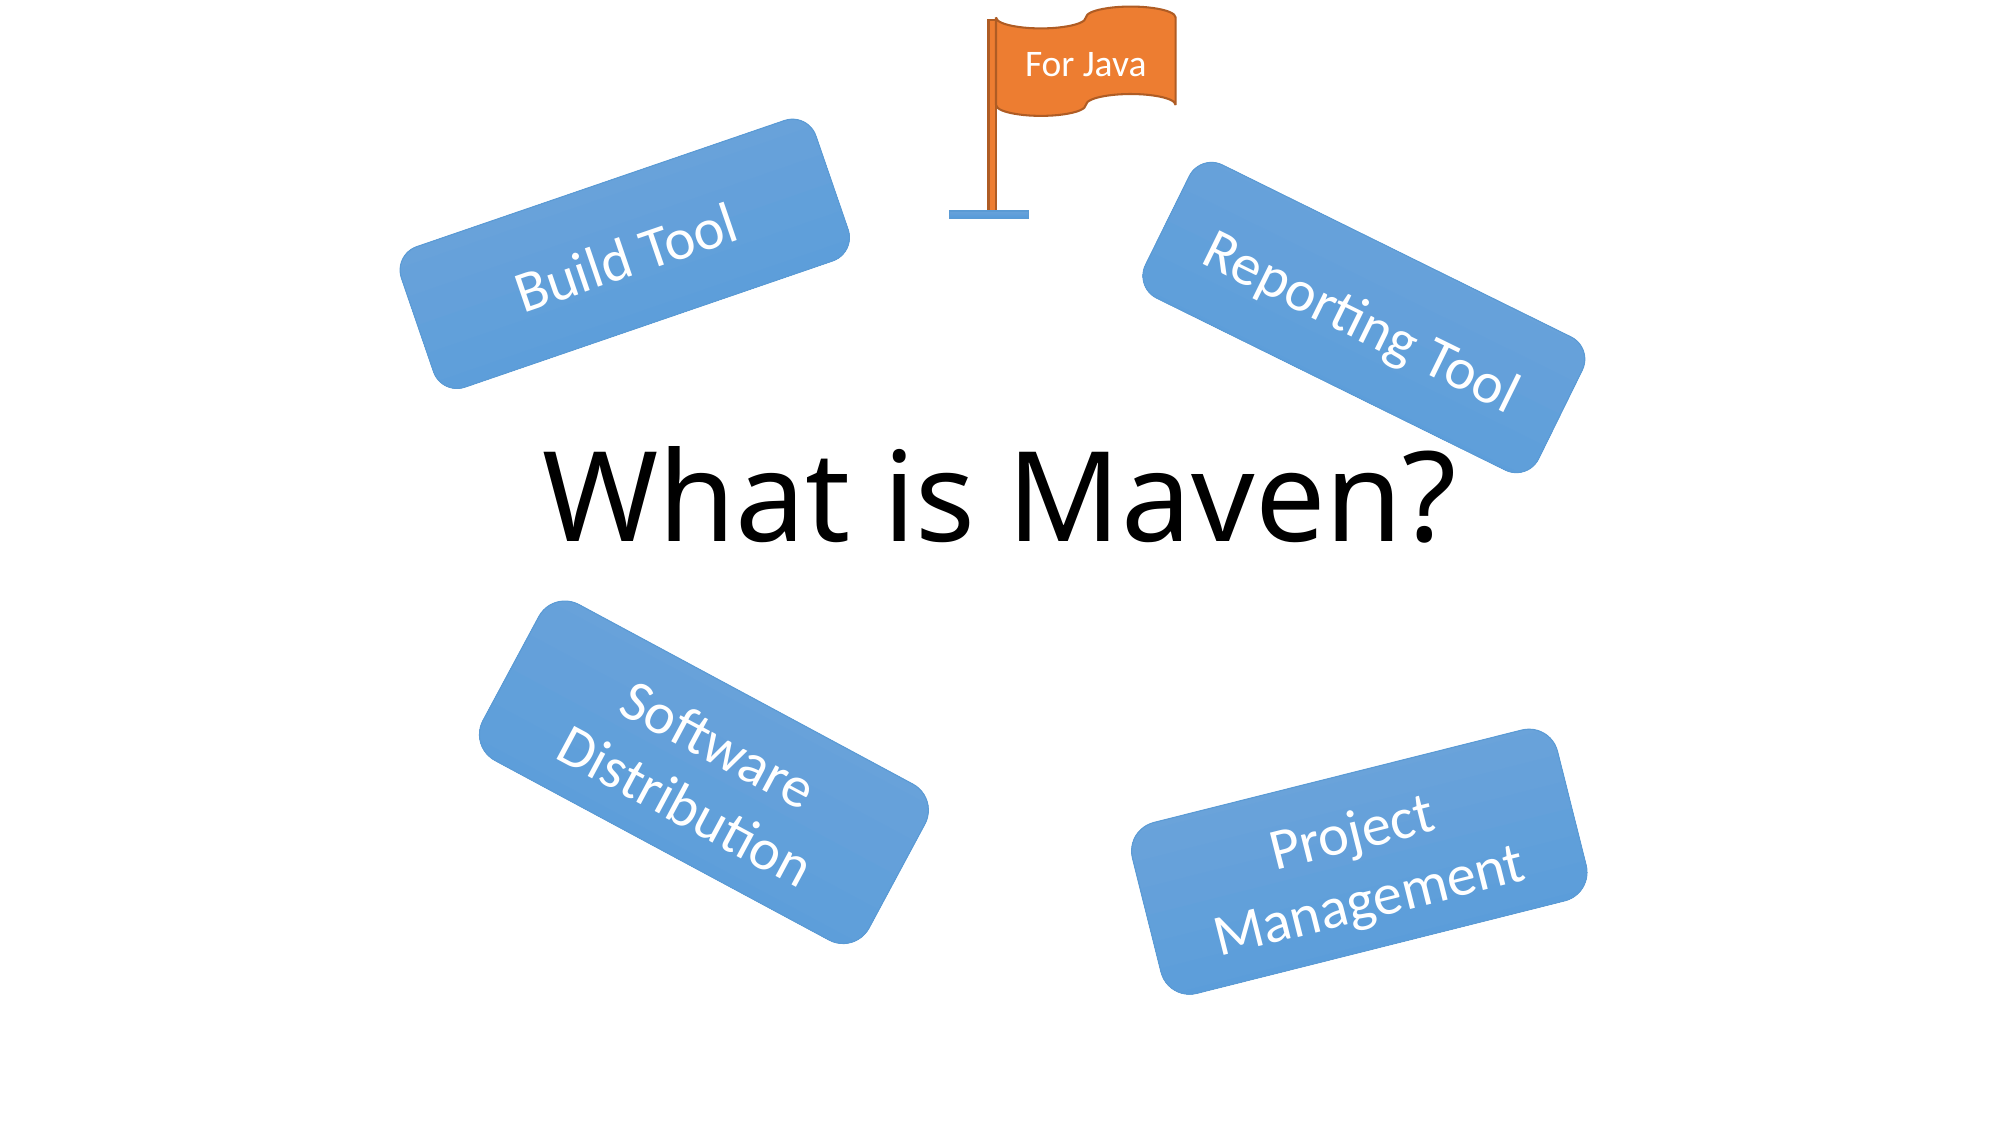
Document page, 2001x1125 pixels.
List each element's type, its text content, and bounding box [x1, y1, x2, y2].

text_box Software Distribution [478, 600, 929, 945]
title What is Maven? [249, 184, 1750, 576]
text_box Build Tool [399, 118, 850, 389]
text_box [949, 6, 1176, 219]
text_box Project Management [1131, 728, 1588, 995]
text_box Reporting Tool [1142, 161, 1586, 474]
